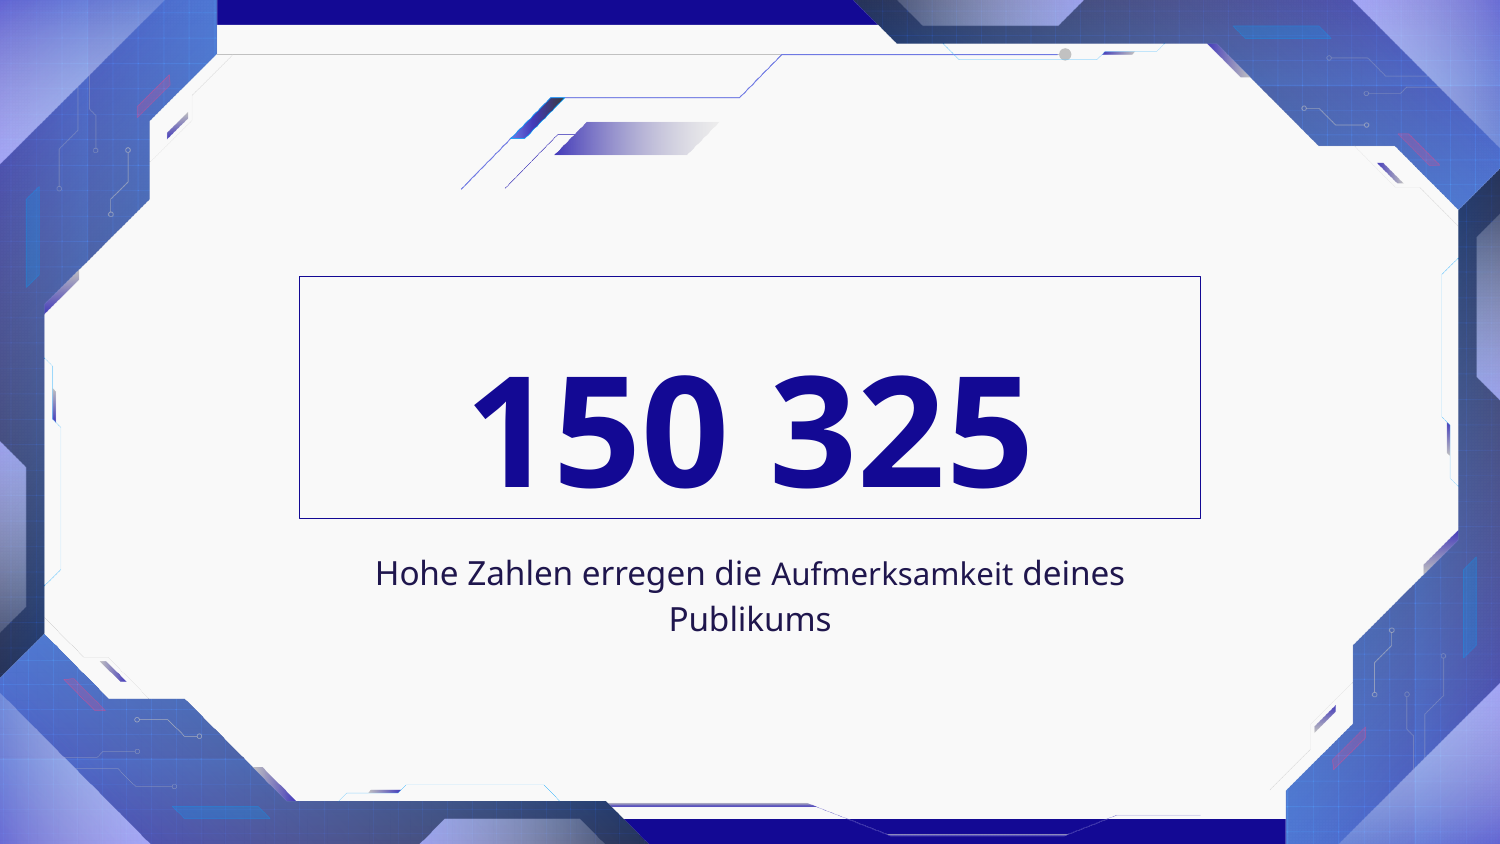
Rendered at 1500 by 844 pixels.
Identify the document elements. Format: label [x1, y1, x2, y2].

text_box [0, 0, 1500, 844]
